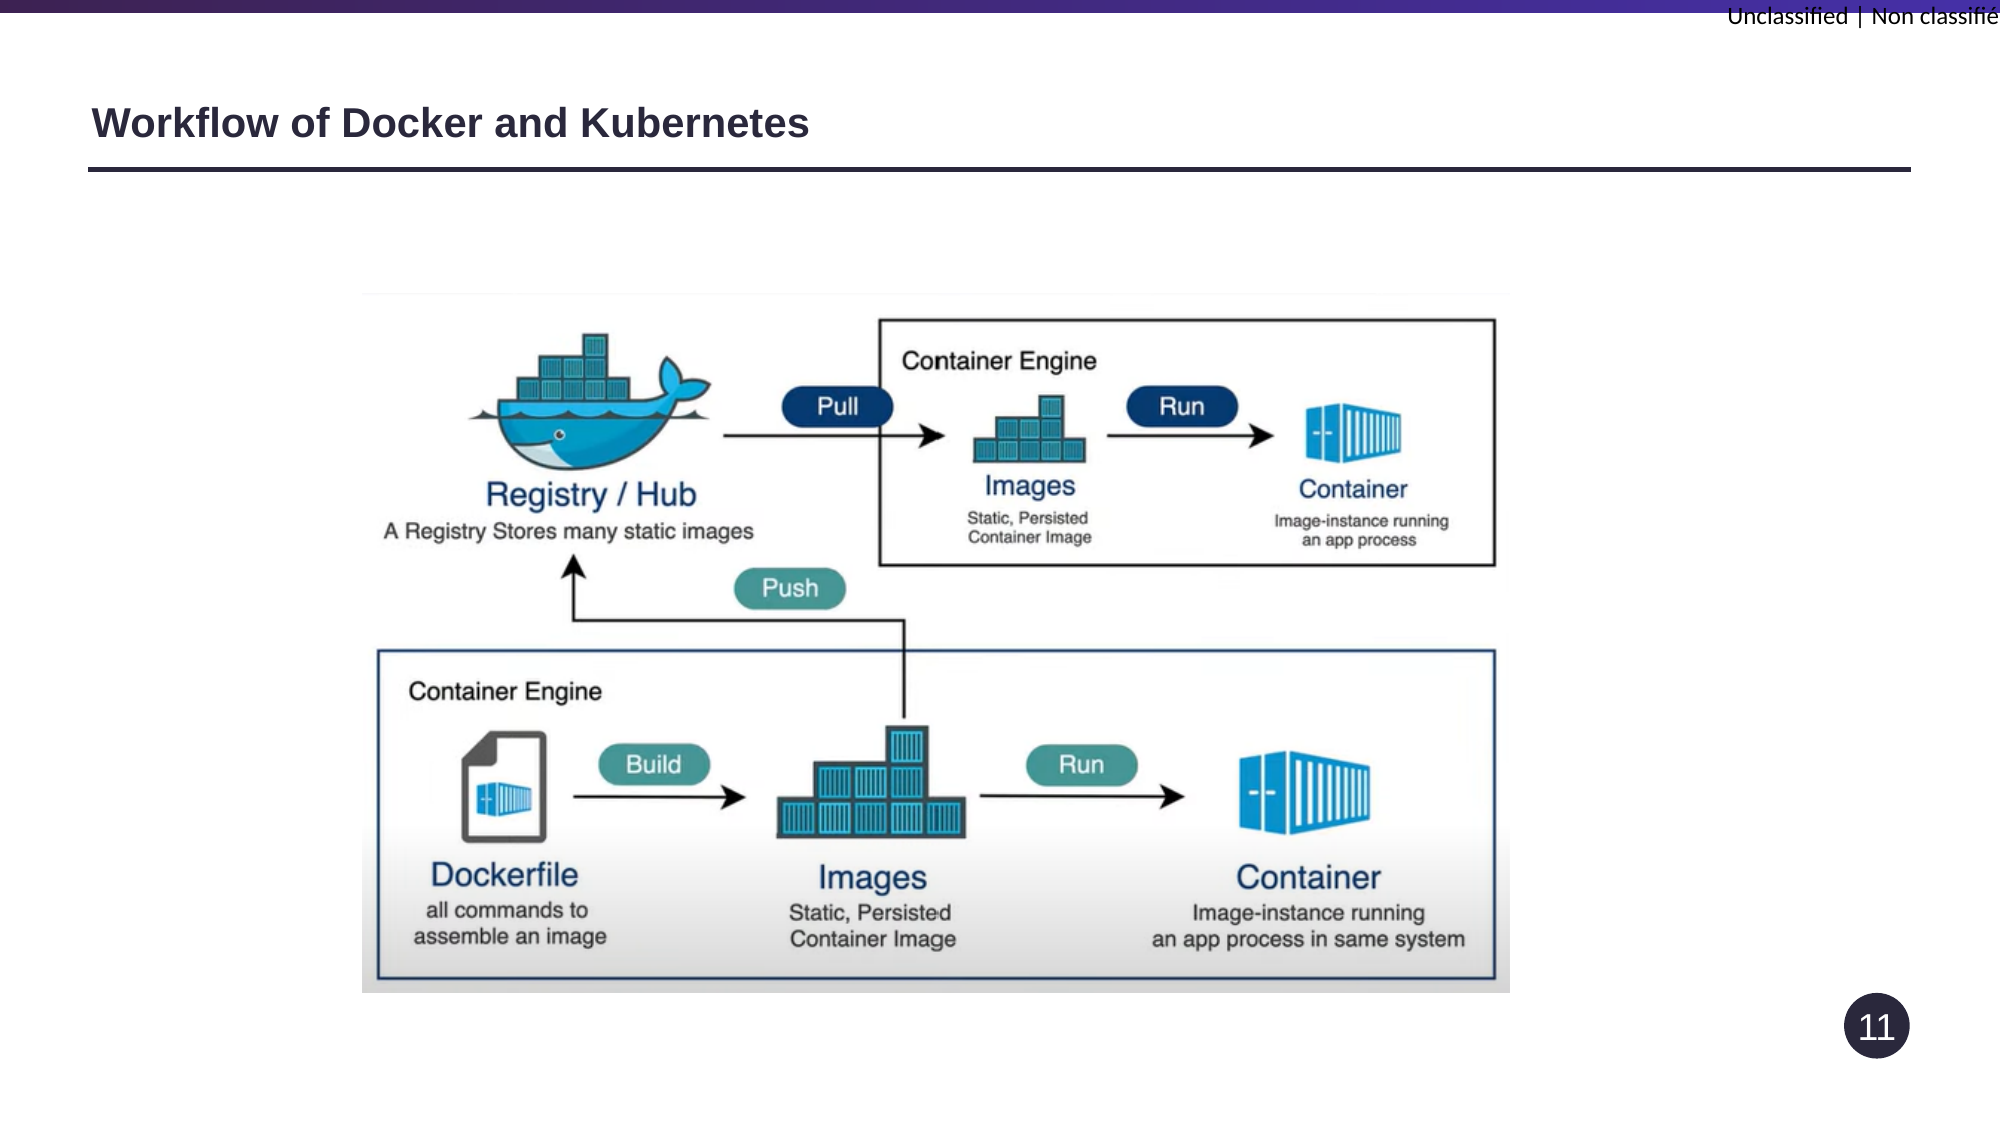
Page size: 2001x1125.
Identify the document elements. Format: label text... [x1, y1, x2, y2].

picture [362, 293, 1511, 994]
slide_number 11 [1844, 992, 1910, 1059]
title Workflow of Docker and Kubernetes [91, 86, 956, 170]
